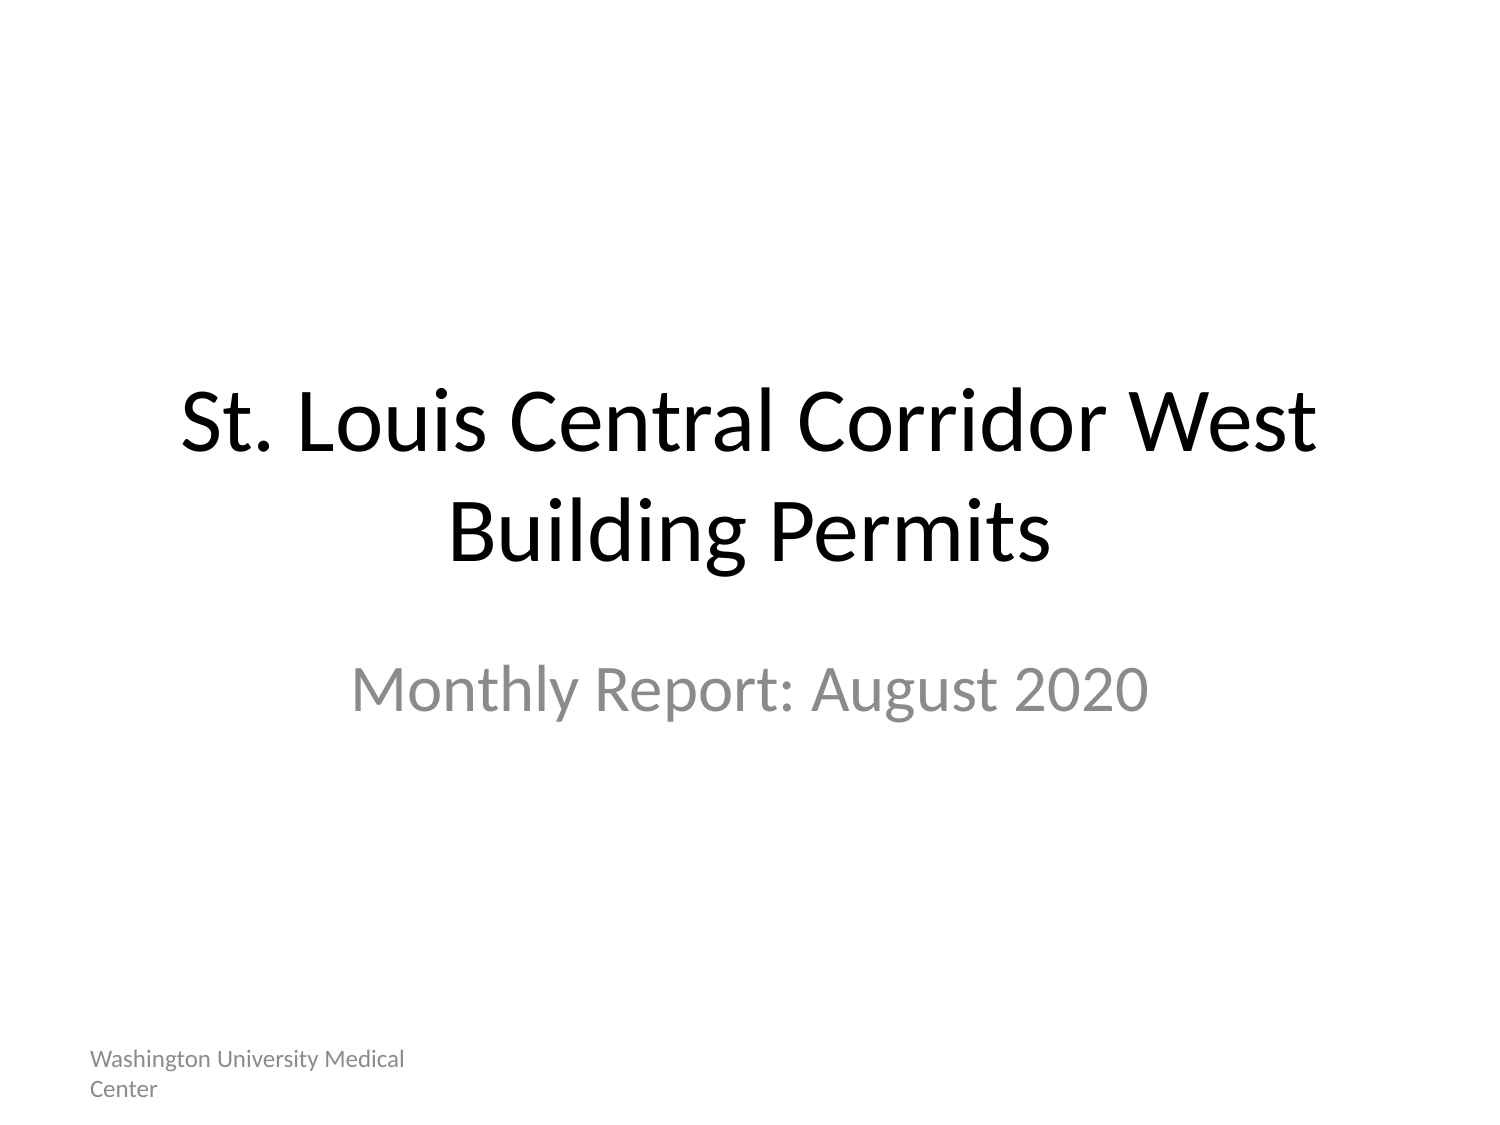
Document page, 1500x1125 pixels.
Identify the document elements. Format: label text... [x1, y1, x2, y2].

subtitle Monthly Report: August 2020 [225, 637, 1275, 925]
title St. Louis Central Corridor West Building Permits [112, 349, 1388, 591]
slide_number Washington University Medical Center [75, 1042, 425, 1103]
